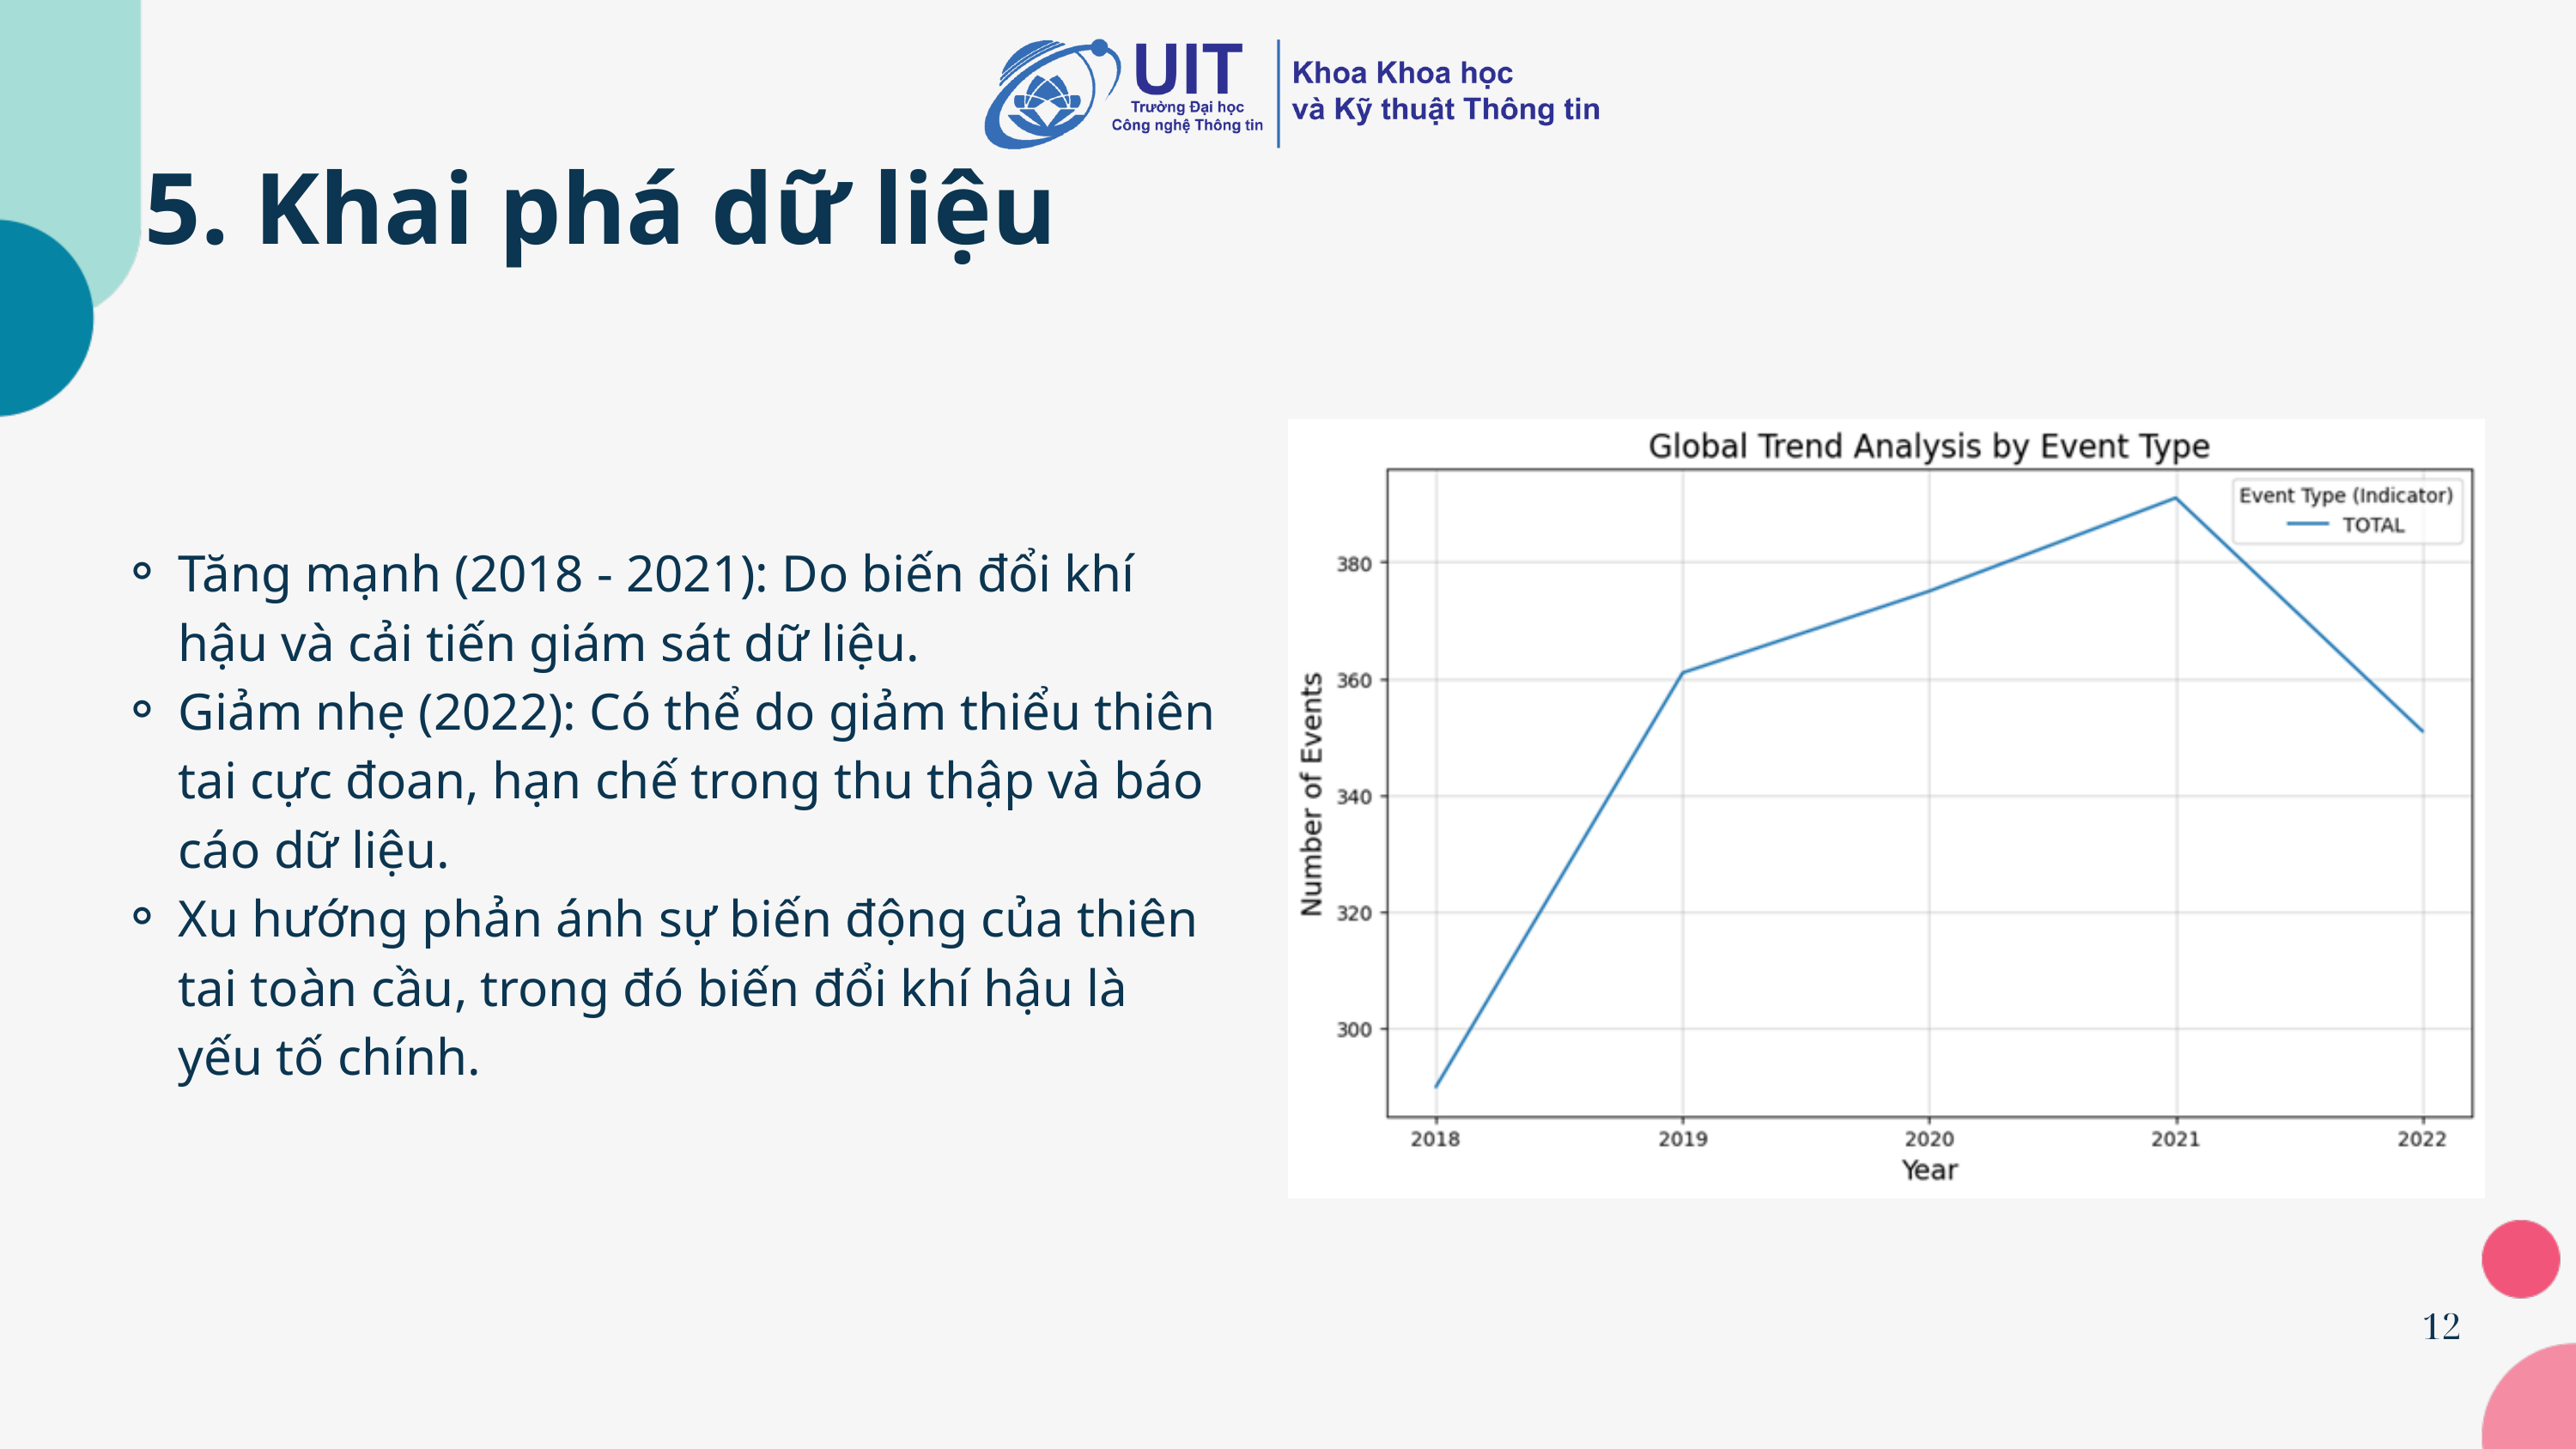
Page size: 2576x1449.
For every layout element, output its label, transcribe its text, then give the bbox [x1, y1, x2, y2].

text_box 12 [2421, 1296, 2462, 1348]
text_box [937, 0, 1639, 261]
text_box [0, 0, 2576, 1449]
text_box [1287, 419, 2485, 1198]
text_box 5. Khai phá dữ liệu [144, 146, 2290, 264]
text_box Tăng mạnh (2018 - 2021): Do biến đổi khí hậu và cải tiến giám sát dữ liệu. Giảm nhẹ (2022): Có thể do giảm thiểu thiên tai cực đoan, hạn chế trong thu thập và báo cáo dữ liệu. Xu hướng phản ánh sự biến động của thiên tai toàn cầu, trong đó biến đổi khí hậu là yếu tố chính. [8, 532, 1218, 1086]
